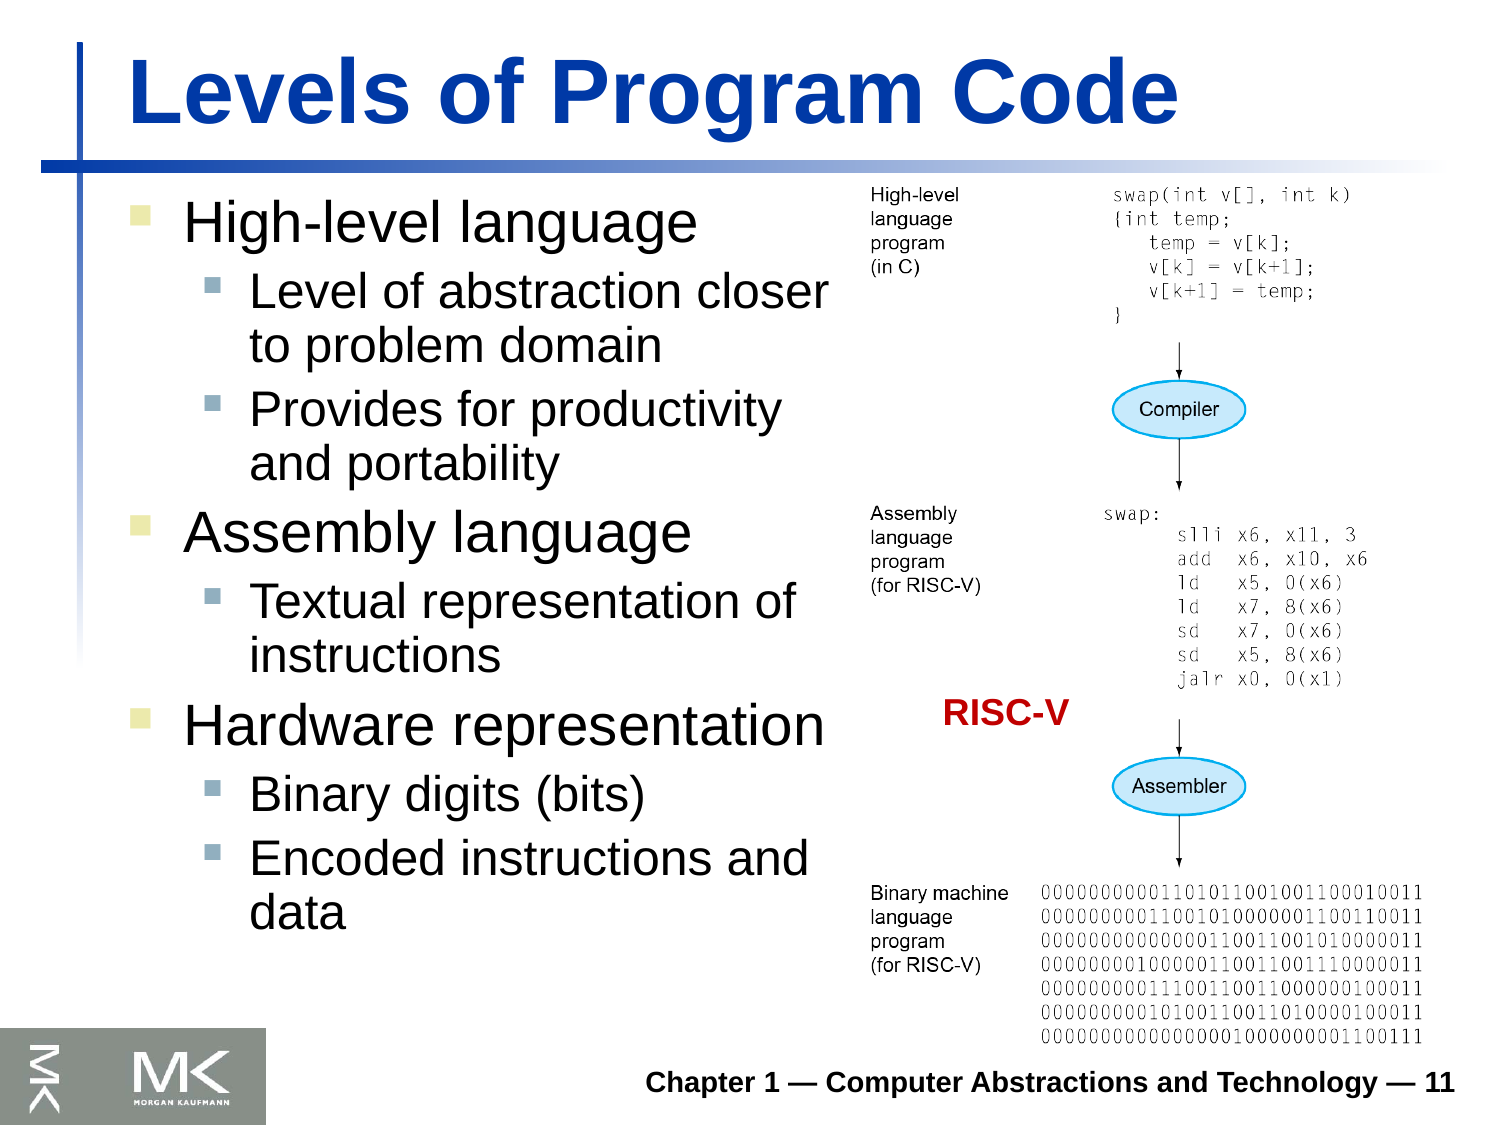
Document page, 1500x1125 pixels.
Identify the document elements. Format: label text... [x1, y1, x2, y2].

title Levels of Program Code [112, 23, 1468, 149]
picture [870, 184, 1424, 1050]
list High-level language Level of abstraction closer to problem domain Provides for productivity and portability Assembly language Textual representation of instructions Hardware representation Binary digits (bits) Encoded instructions and data [112, 184, 868, 1024]
footer Chapter 1 — Computer Abstractions and Technology — 11 [277, 1046, 1471, 1106]
picture [0, 1028, 266, 1125]
